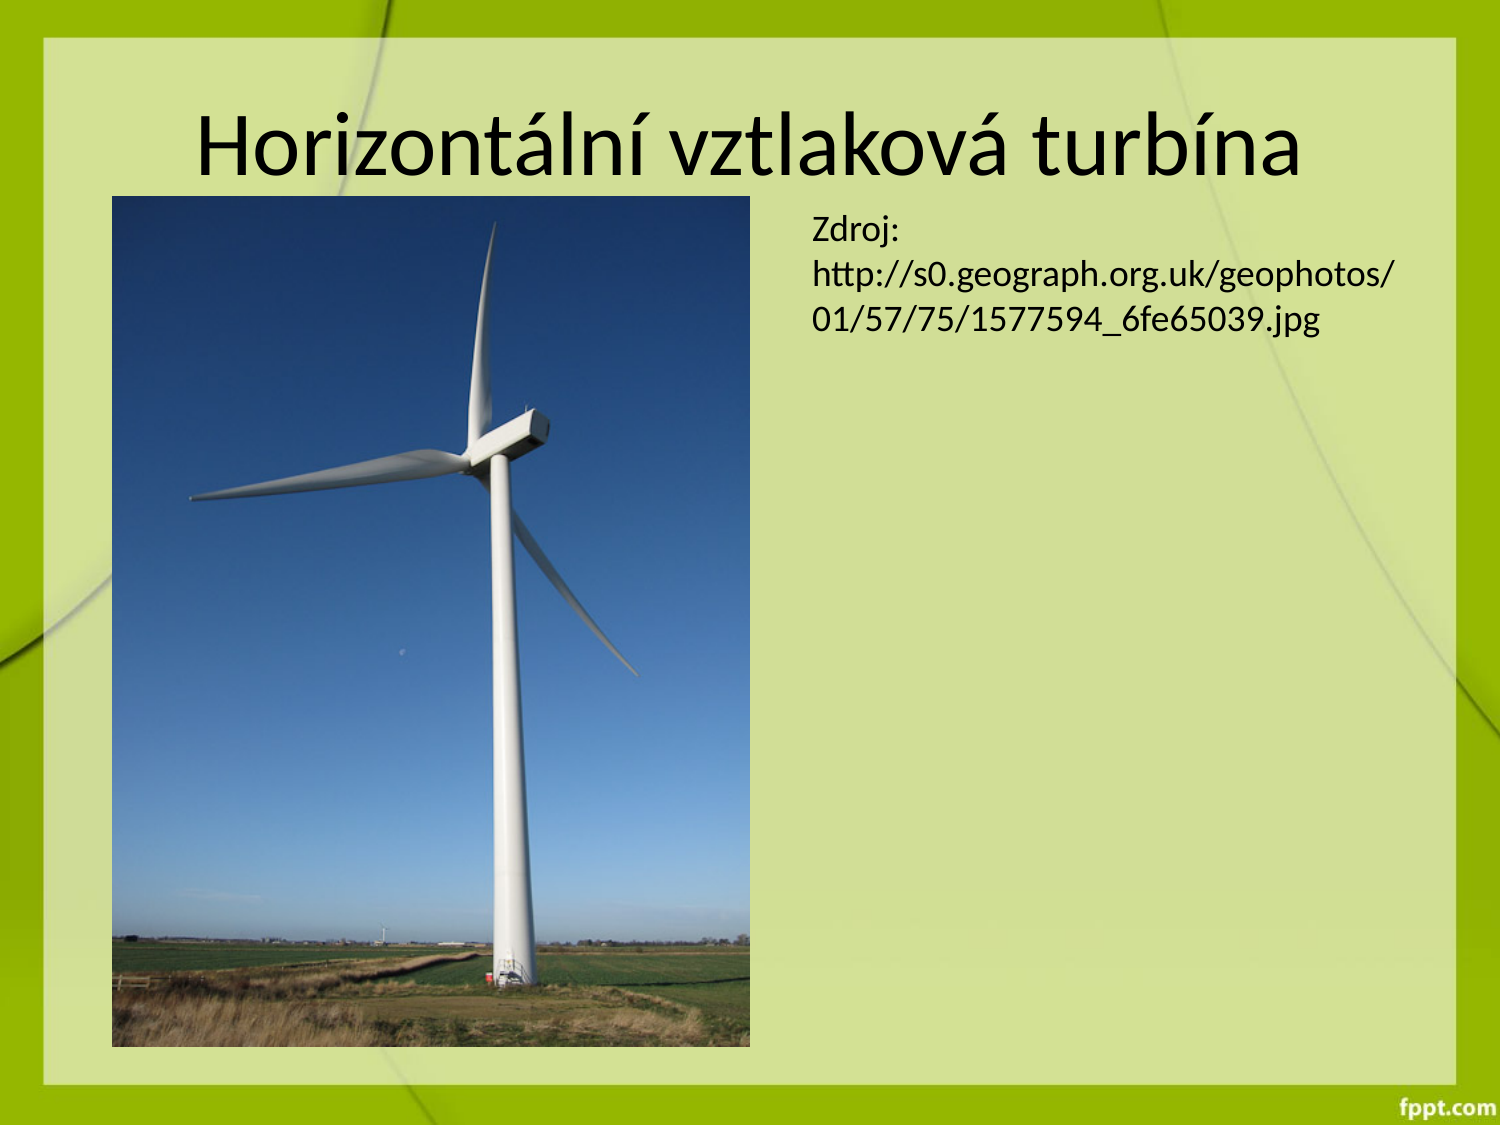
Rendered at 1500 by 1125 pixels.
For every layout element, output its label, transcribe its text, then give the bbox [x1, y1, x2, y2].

title Horizontální vztlaková turbína [75, 45, 1425, 233]
picture [0, 0, 1500, 1125]
text_box Zdroj: http://s0.geograph.org.uk/geophotos/01/57/75/1577594_6fe65039.jpg [797, 196, 1424, 346]
